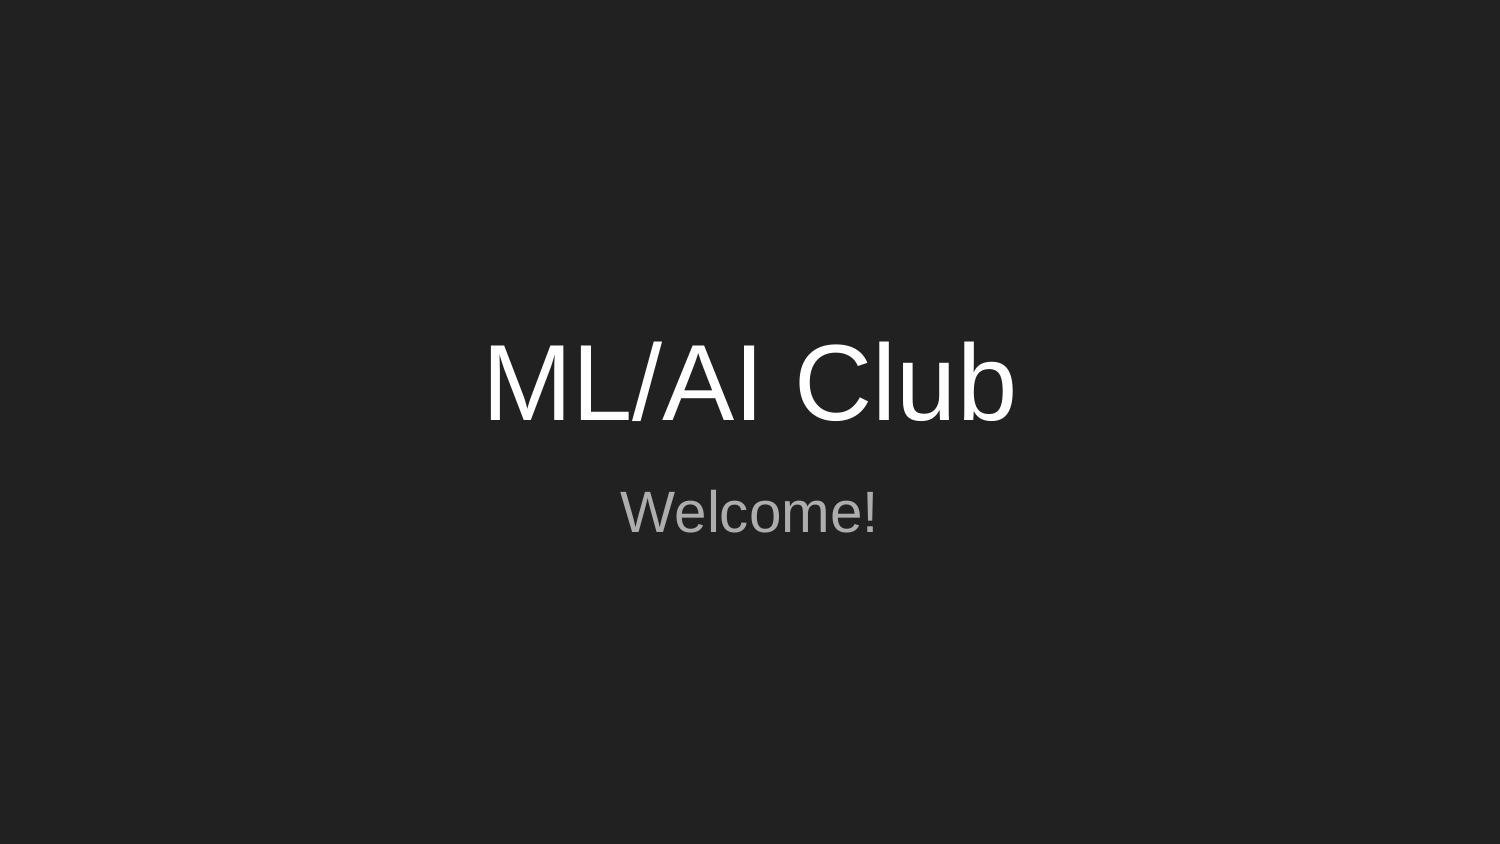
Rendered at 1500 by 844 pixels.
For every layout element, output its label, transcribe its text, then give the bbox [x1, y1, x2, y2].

subtitle Welcome! [51, 464, 1449, 595]
title ML/AI Club [51, 122, 1449, 459]
